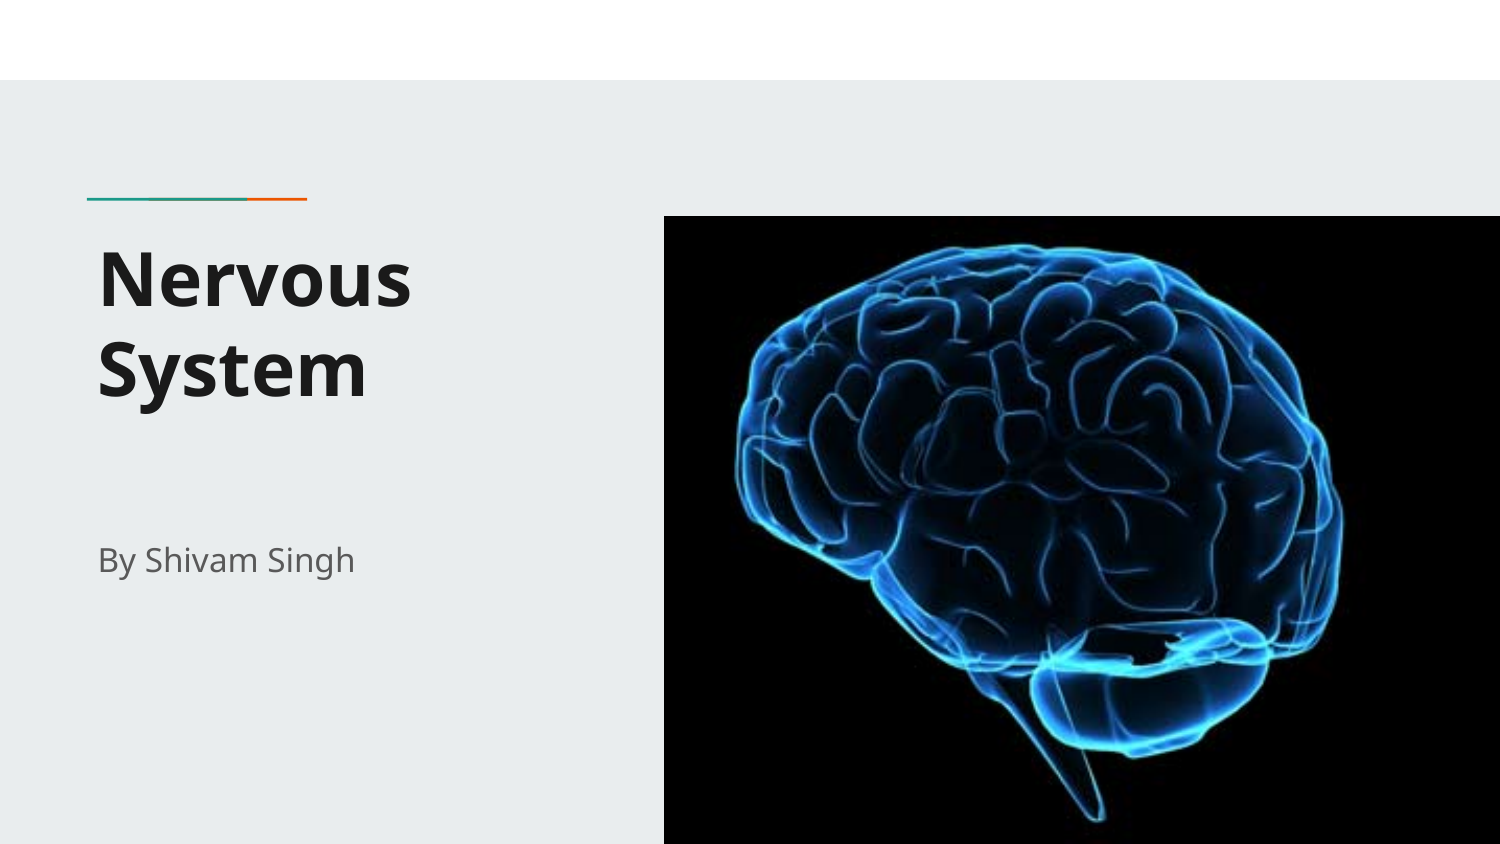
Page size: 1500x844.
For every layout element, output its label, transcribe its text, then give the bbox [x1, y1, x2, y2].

subtitle By Shivam Singh [82, 523, 658, 613]
picture [663, 216, 1500, 844]
title Nervous System [82, 216, 662, 490]
